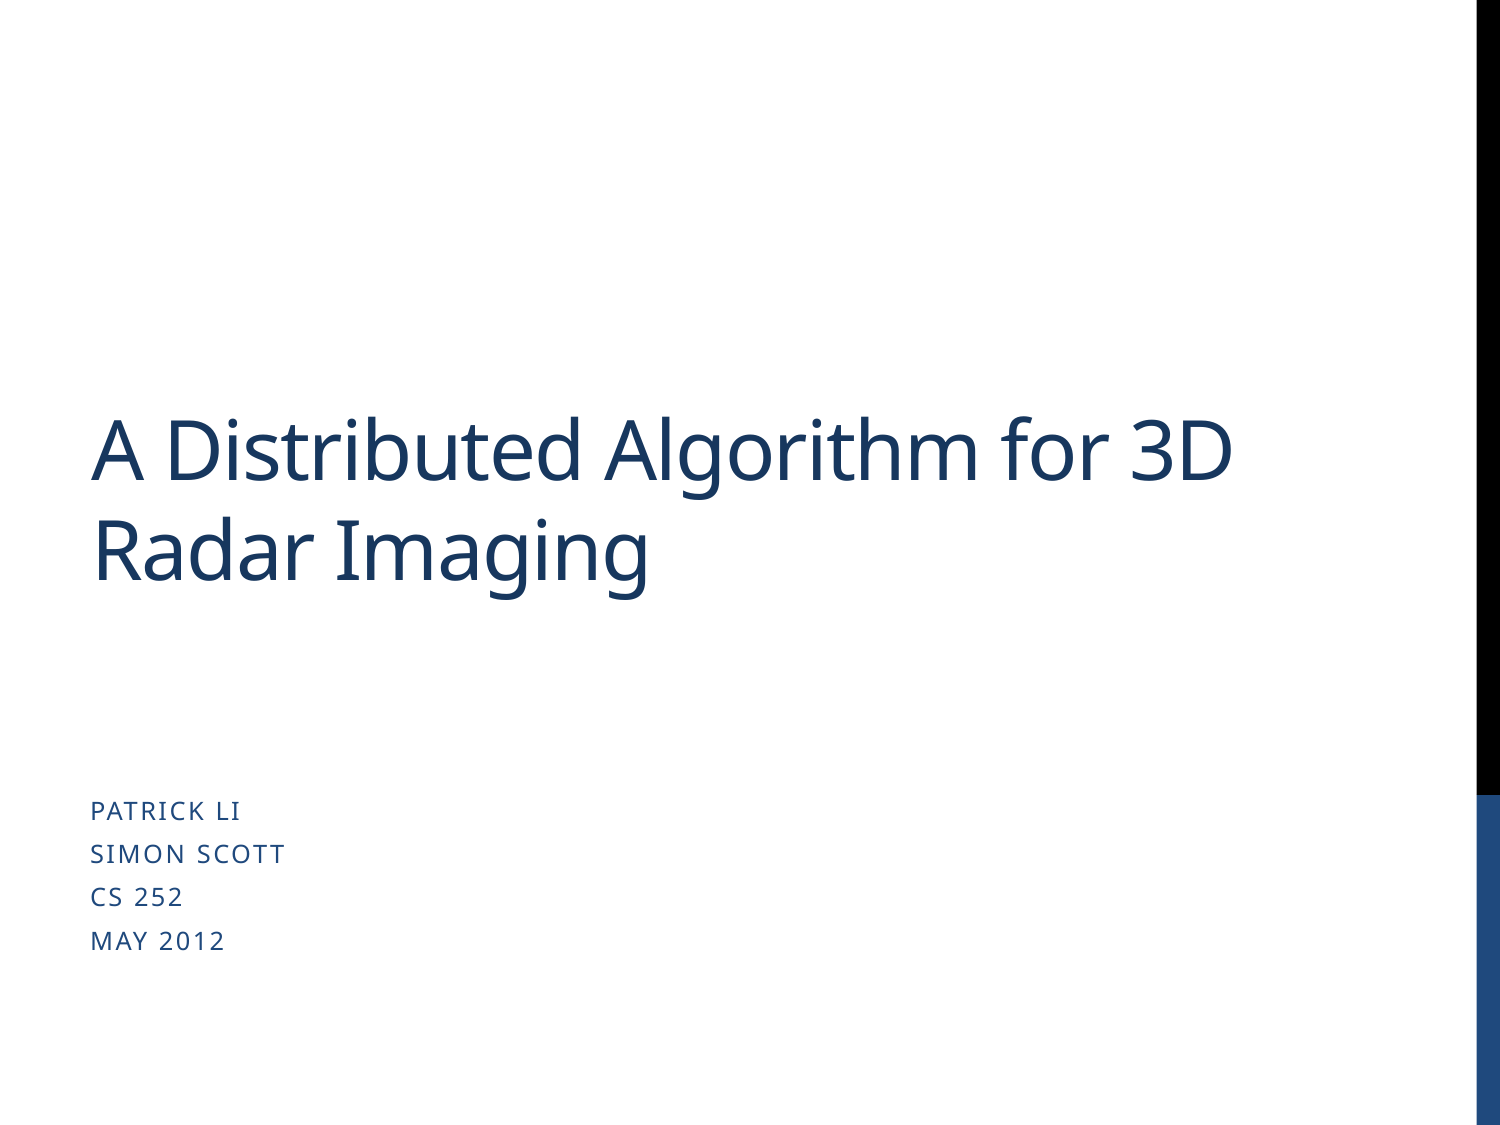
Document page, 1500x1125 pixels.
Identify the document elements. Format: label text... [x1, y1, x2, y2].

subtitle Patrick Li Simon Scott CS 252 May 2012 [75, 787, 1200, 965]
title A Distributed Algorithm for 3D Radar Imaging [76, 326, 1412, 669]
